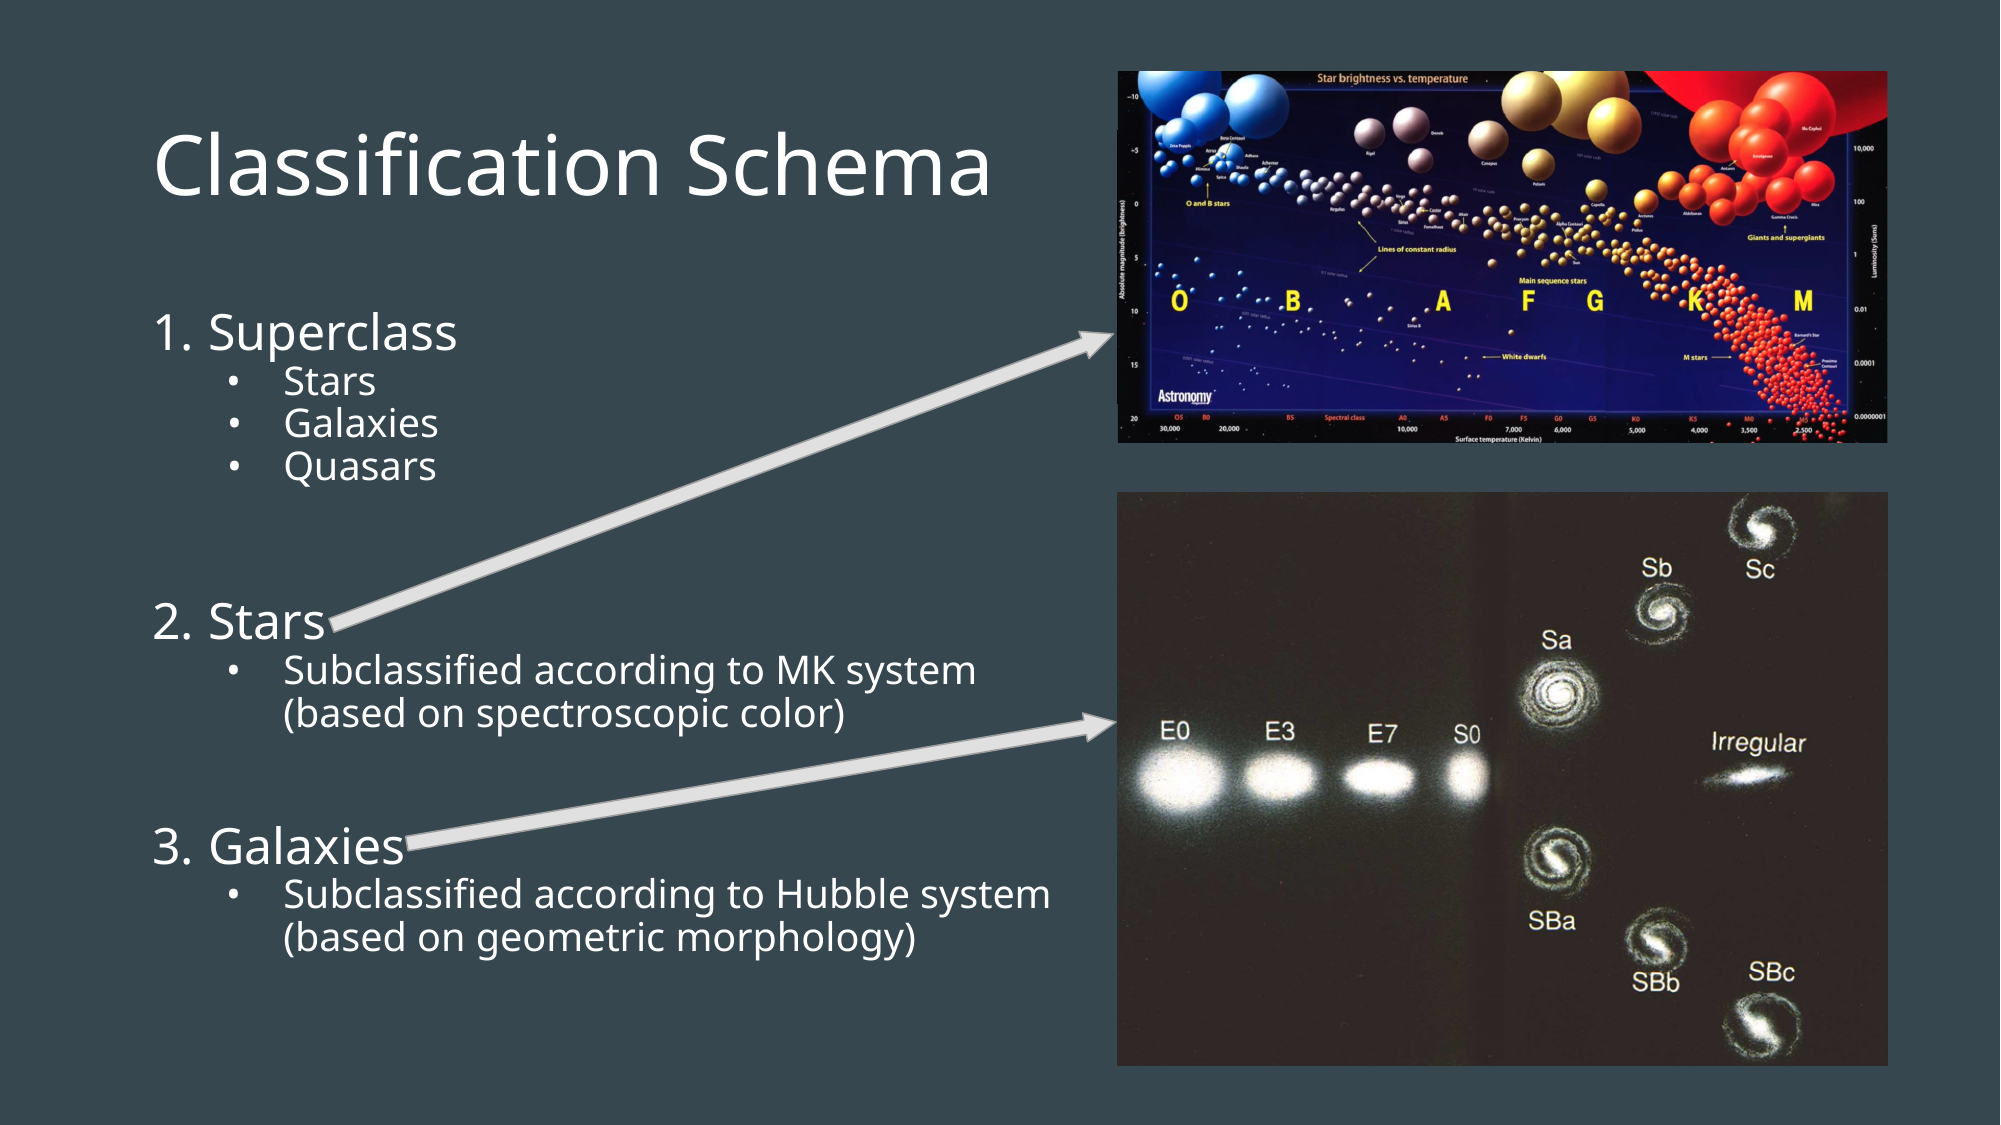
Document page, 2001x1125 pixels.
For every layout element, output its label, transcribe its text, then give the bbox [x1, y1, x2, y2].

list Superclass Stars Galaxies Quasars Stars Subclassified according to MK system (based on spectroscopic color) Galaxies Subclassified according to Hubble system (based on geometric morphology) [118, 299, 1076, 1014]
picture [1117, 492, 1888, 1066]
text_box [405, 712, 1112, 851]
title Classification Schema [137, 59, 1863, 278]
picture [1117, 71, 1888, 443]
text_box [328, 331, 1111, 633]
